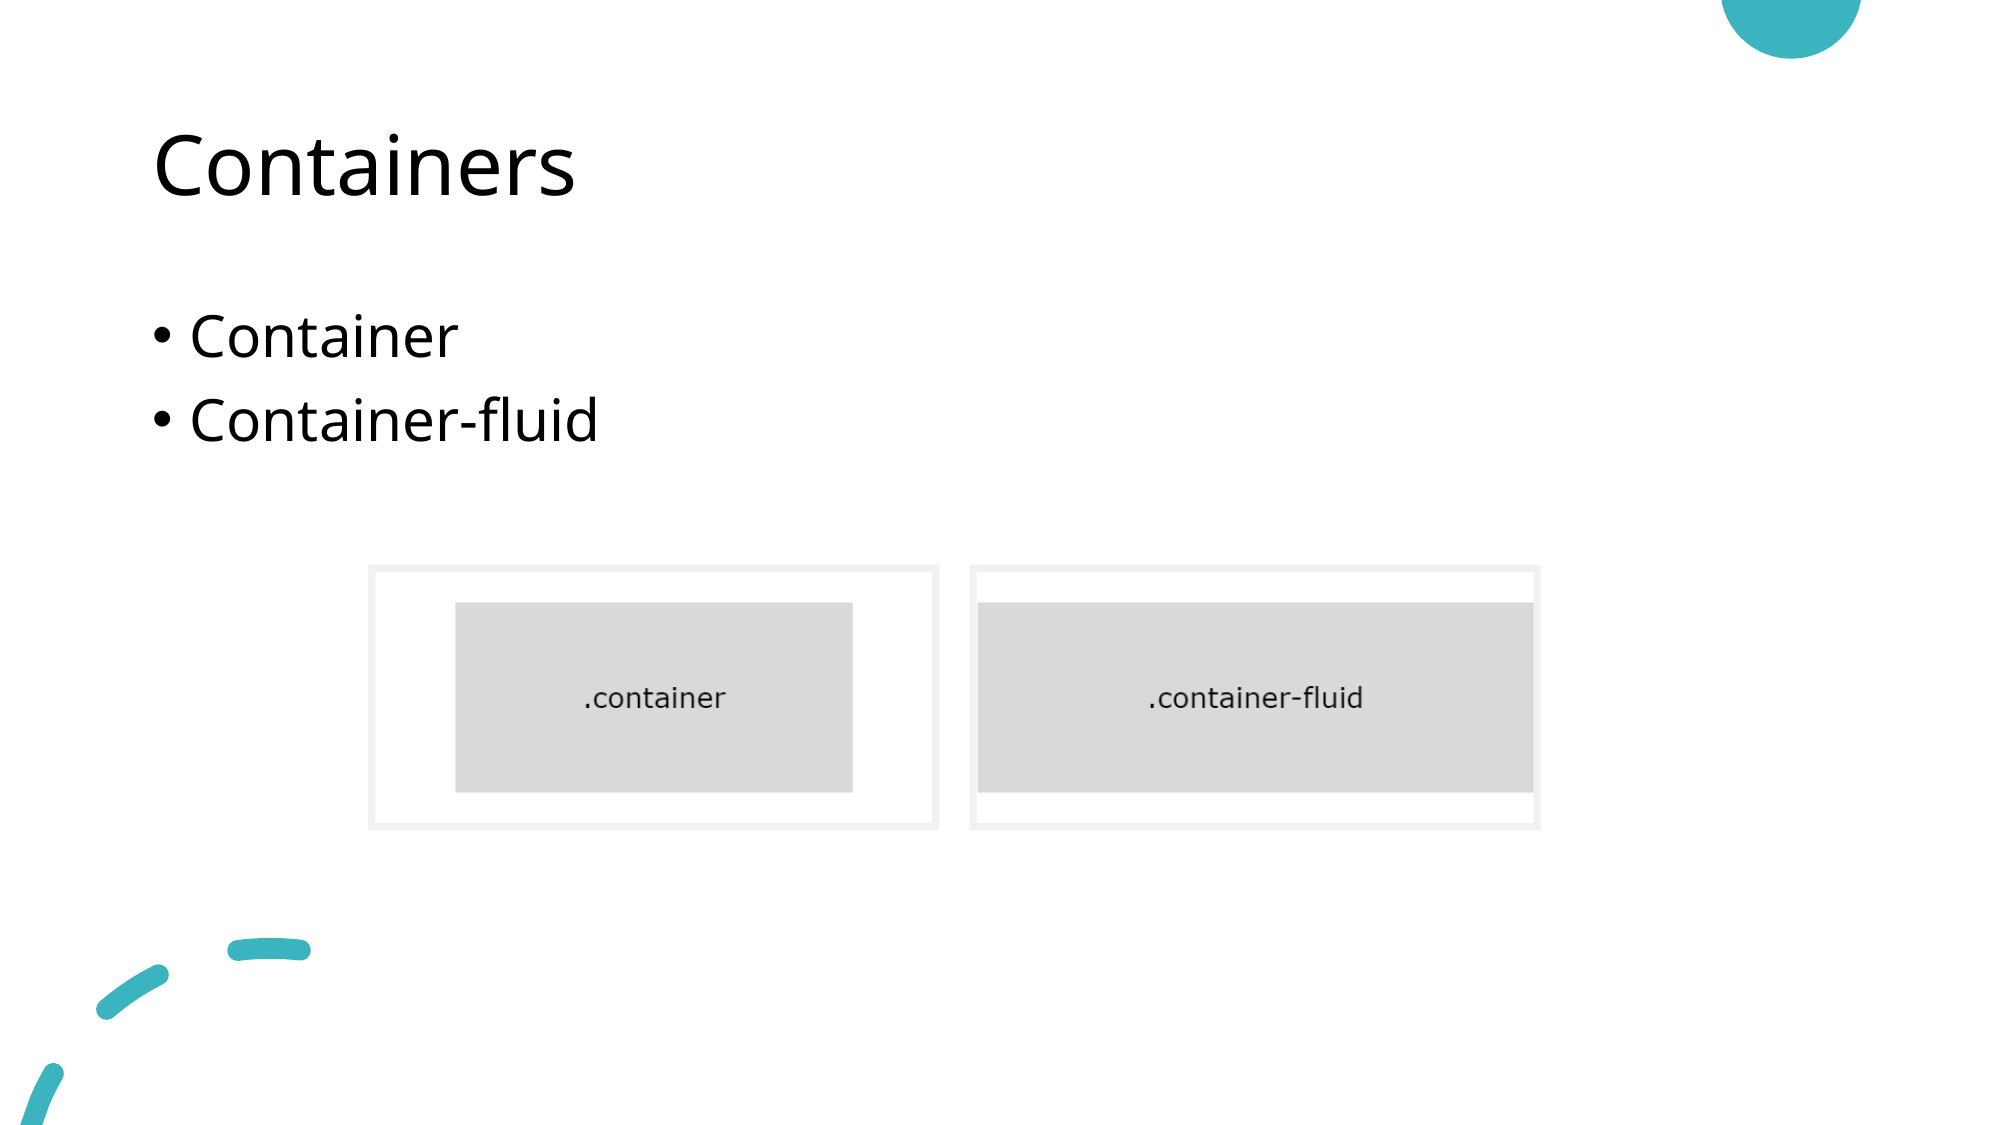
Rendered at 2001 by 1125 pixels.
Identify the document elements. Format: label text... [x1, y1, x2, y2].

title Containers [137, 59, 1863, 278]
picture [345, 544, 1569, 849]
list Container Container-fluid [137, 299, 1863, 933]
